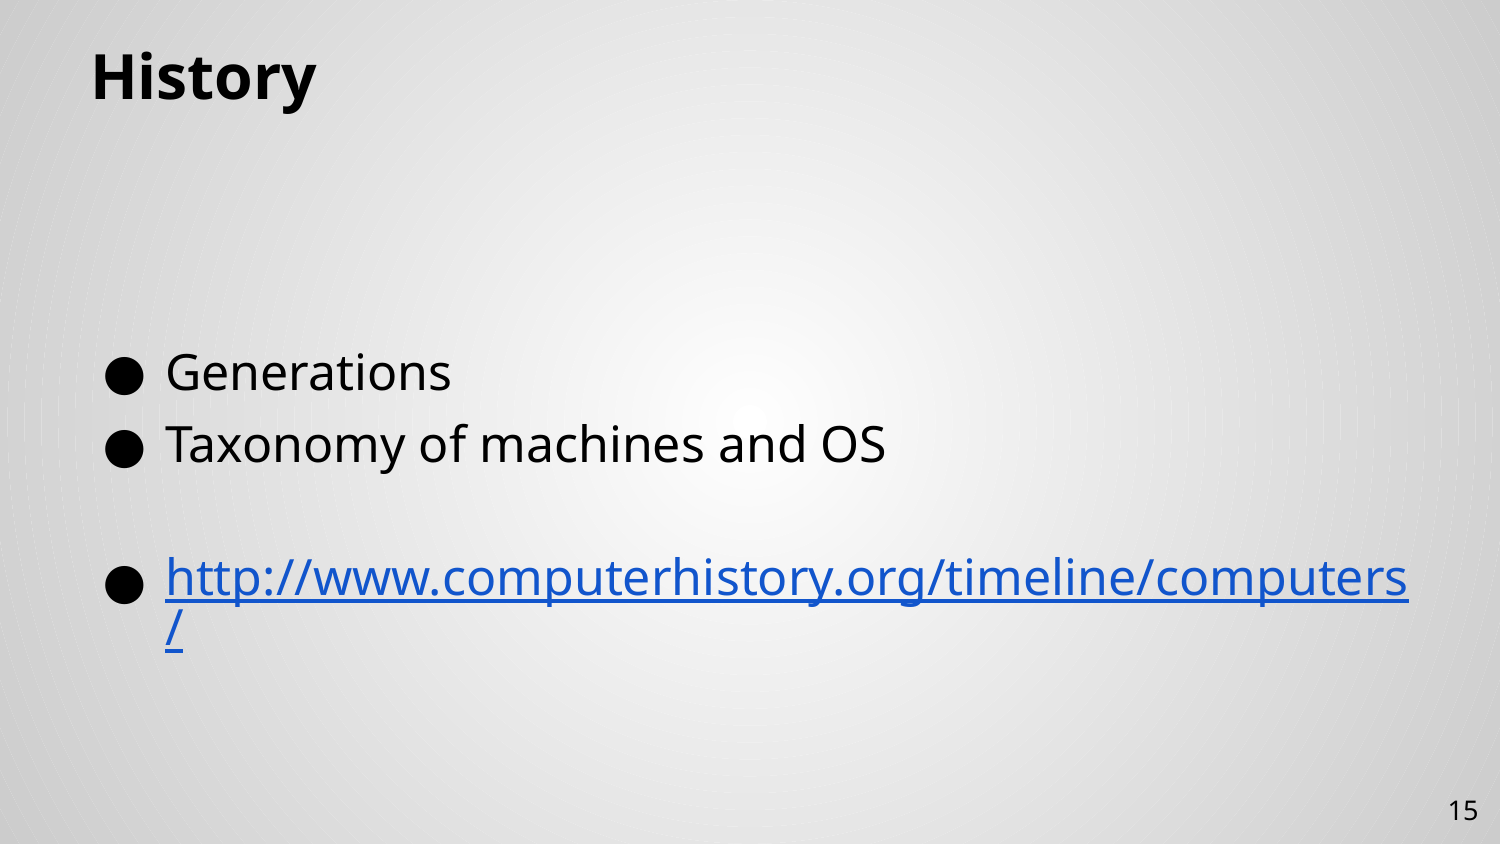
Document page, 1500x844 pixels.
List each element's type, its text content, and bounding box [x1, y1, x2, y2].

list Generations Taxonomy of machines and OS http://www.computerhistory.org/timeline/computers/ [75, 145, 1425, 808]
title History [75, 33, 1425, 128]
slide_number 15 [1403, 779, 1494, 844]
